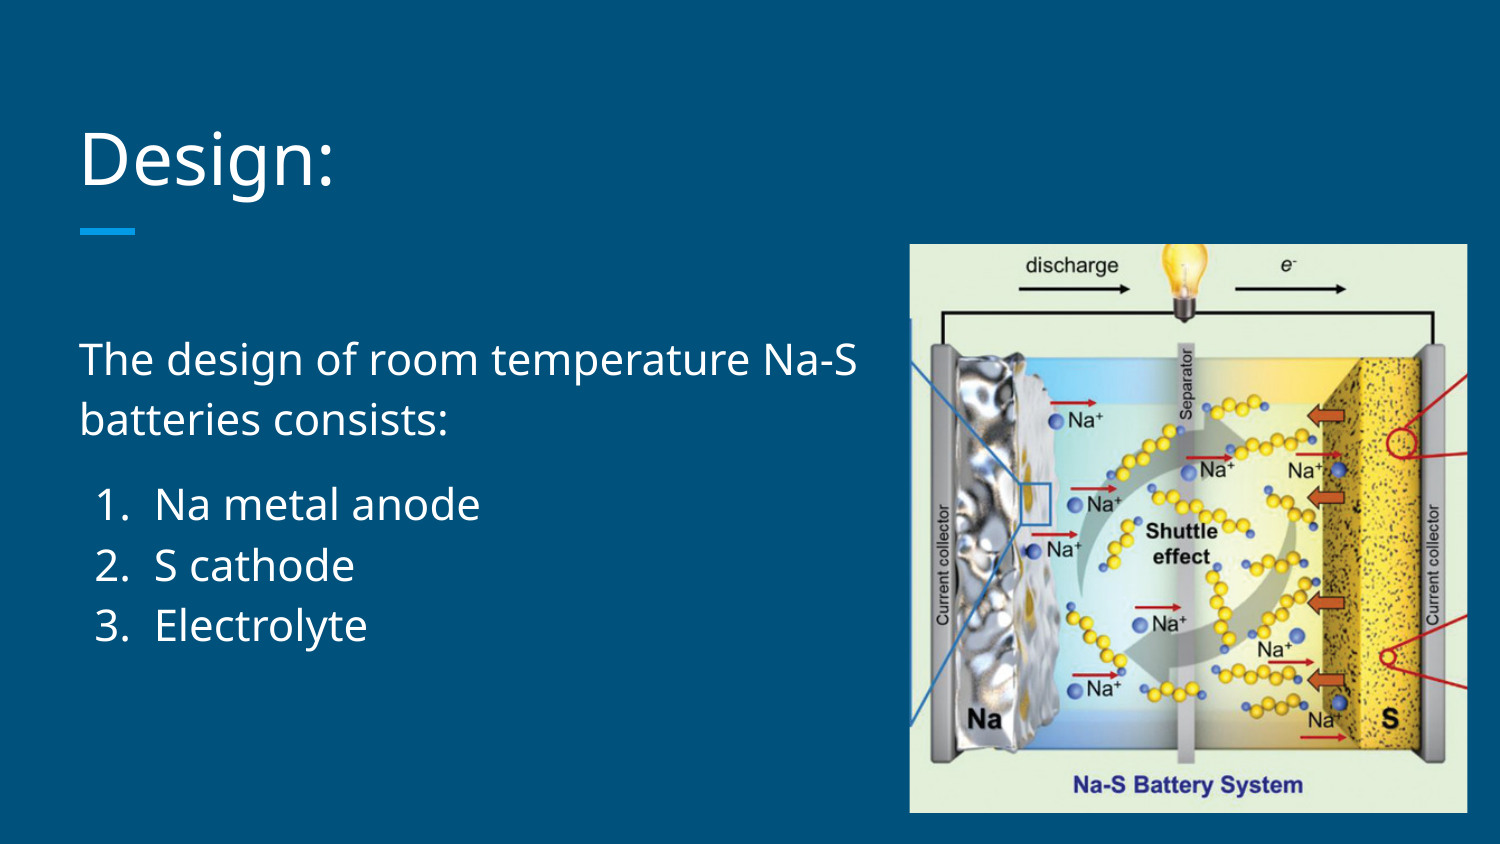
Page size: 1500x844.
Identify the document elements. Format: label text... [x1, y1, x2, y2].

title Design: [63, 91, 637, 216]
picture [910, 245, 1467, 812]
list The design of room temperature Na-S batteries consists: Na metal anode S cathode Electrolyte [63, 308, 904, 749]
